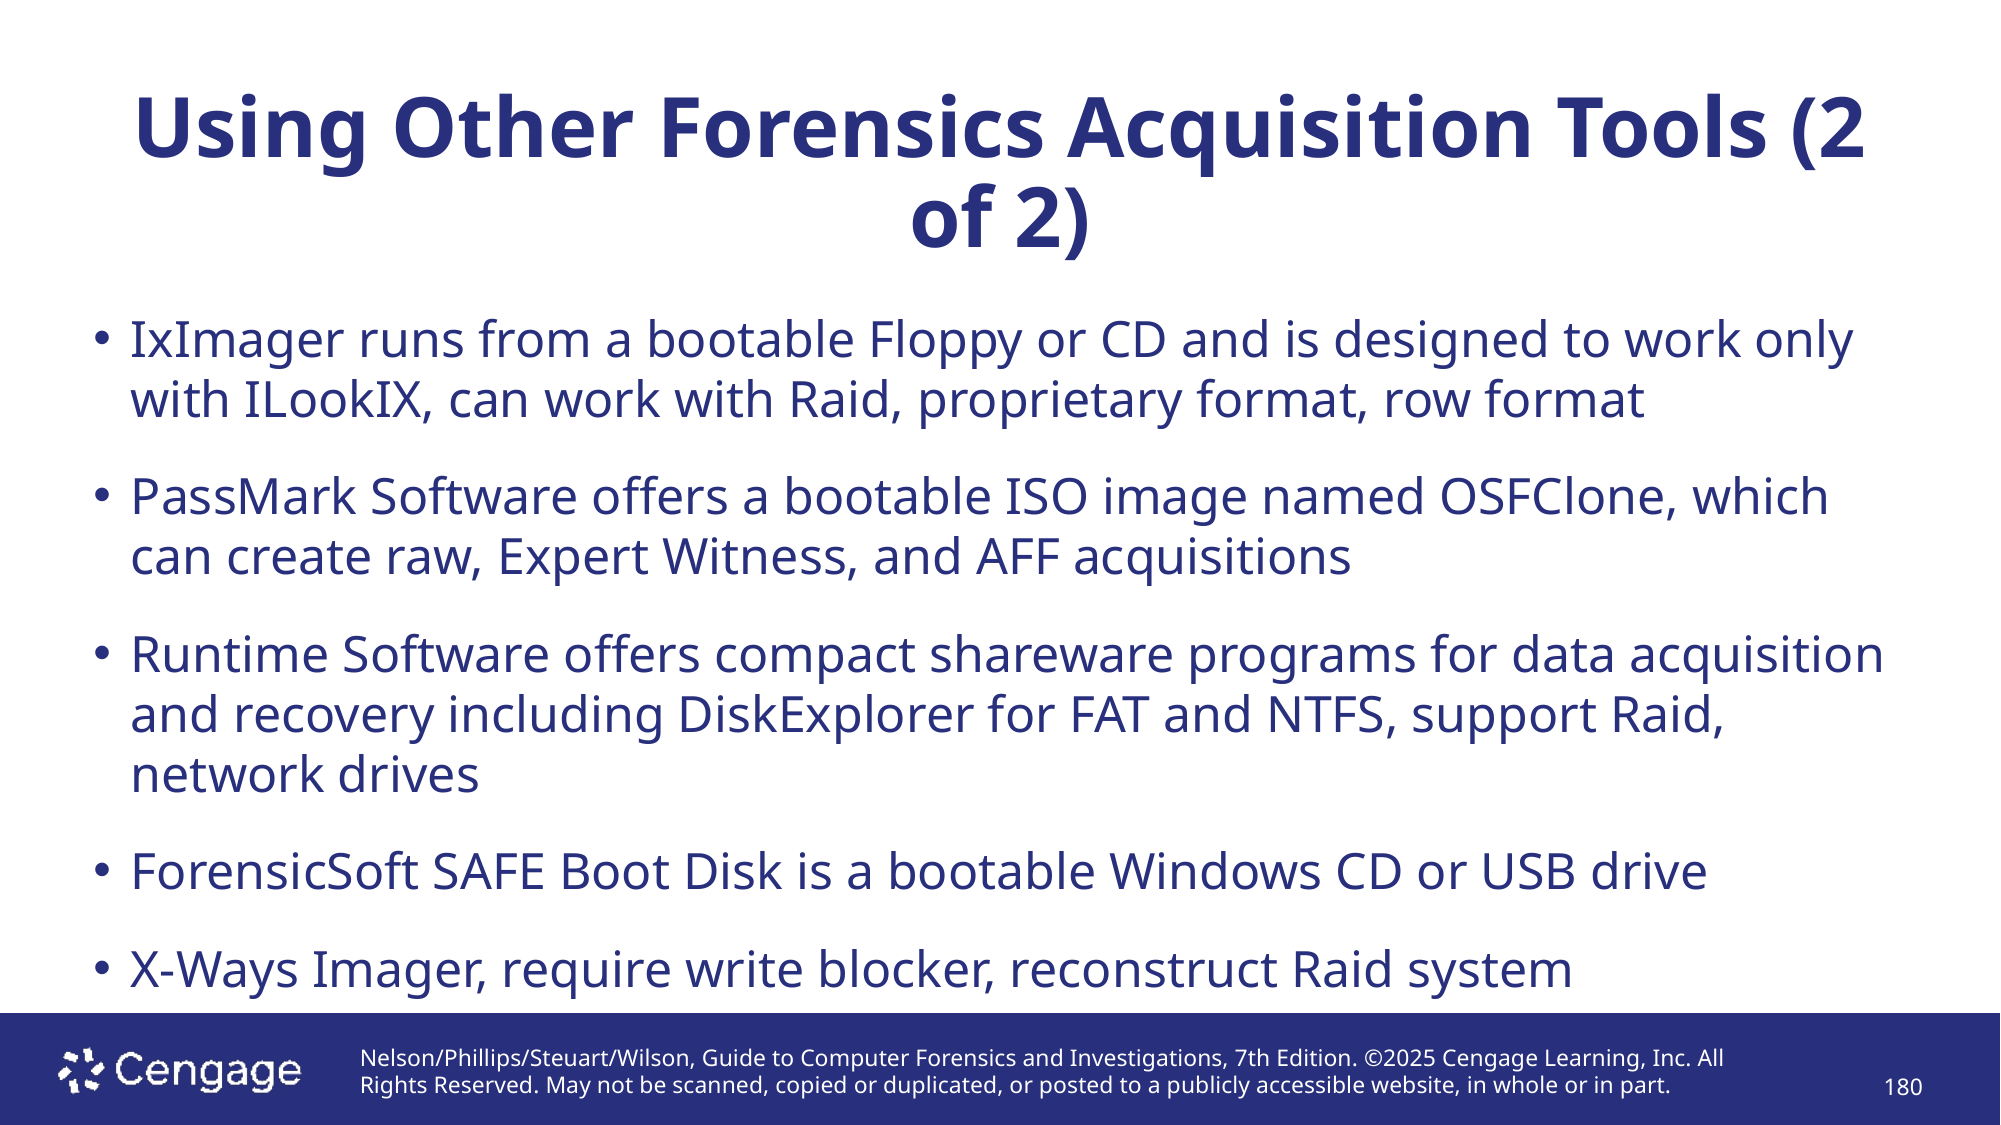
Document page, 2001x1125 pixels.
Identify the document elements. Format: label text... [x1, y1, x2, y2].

title Using Other Forensics Acquisition Tools (2 of 2) [78, 77, 1923, 278]
picture [30, 1020, 329, 1122]
list IxImager runs from a bootable Floppy or CD and is designed to work only with ILookIX, can work with Raid, proprietary format, row format PassMark Software offers a bootable ISO image named OSFClone, which can create raw, Expert Witness, and AFF acquisitions Runtime Software offers compact shareware programs for data acquisition and recovery including DiskExplorer for FAT and NTFS, support Raid, network drives ForensicSoft SAFE Boot Disk is a bootable Windows CD or USB drive X-Ways Imager, require write blocker, reconstruct Raid system [78, 299, 1923, 1014]
